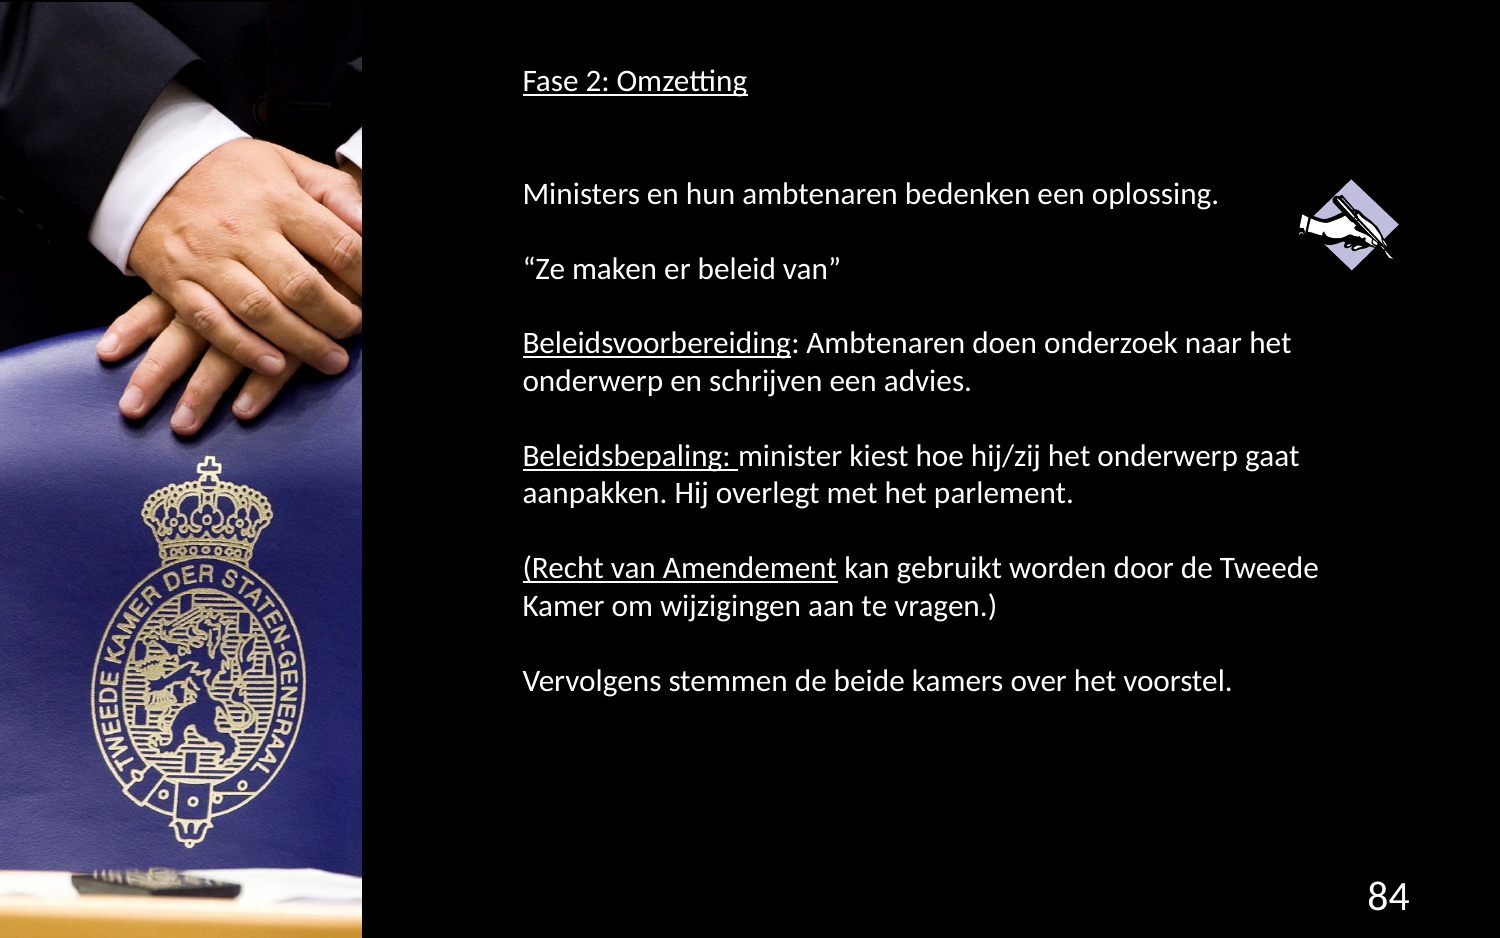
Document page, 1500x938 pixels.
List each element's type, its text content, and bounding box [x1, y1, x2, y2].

slide_number 84 [1074, 868, 1425, 919]
text_box Fase 2: Omzetting Ministers en hun ambtenaren bedenken een oplossing. “Ze maken er beleid van” Beleidsvoorbereiding: Ambtenaren doen onderzoek naar het onderwerp en schrijven een advies. Beleidsbepaling: minister kiest hoe hij/zij het onderwerp gaat aanpakken. Hij overlegt met het parlement. (Recht van Amendement kan gebruikt worden door de Tweede Kamer om wijzigingen aan te vragen.) Vervolgens stemmen de beide kamers over het voorstel. [507, 15, 1350, 938]
picture [1294, 173, 1406, 277]
picture [0, 2, 362, 938]
